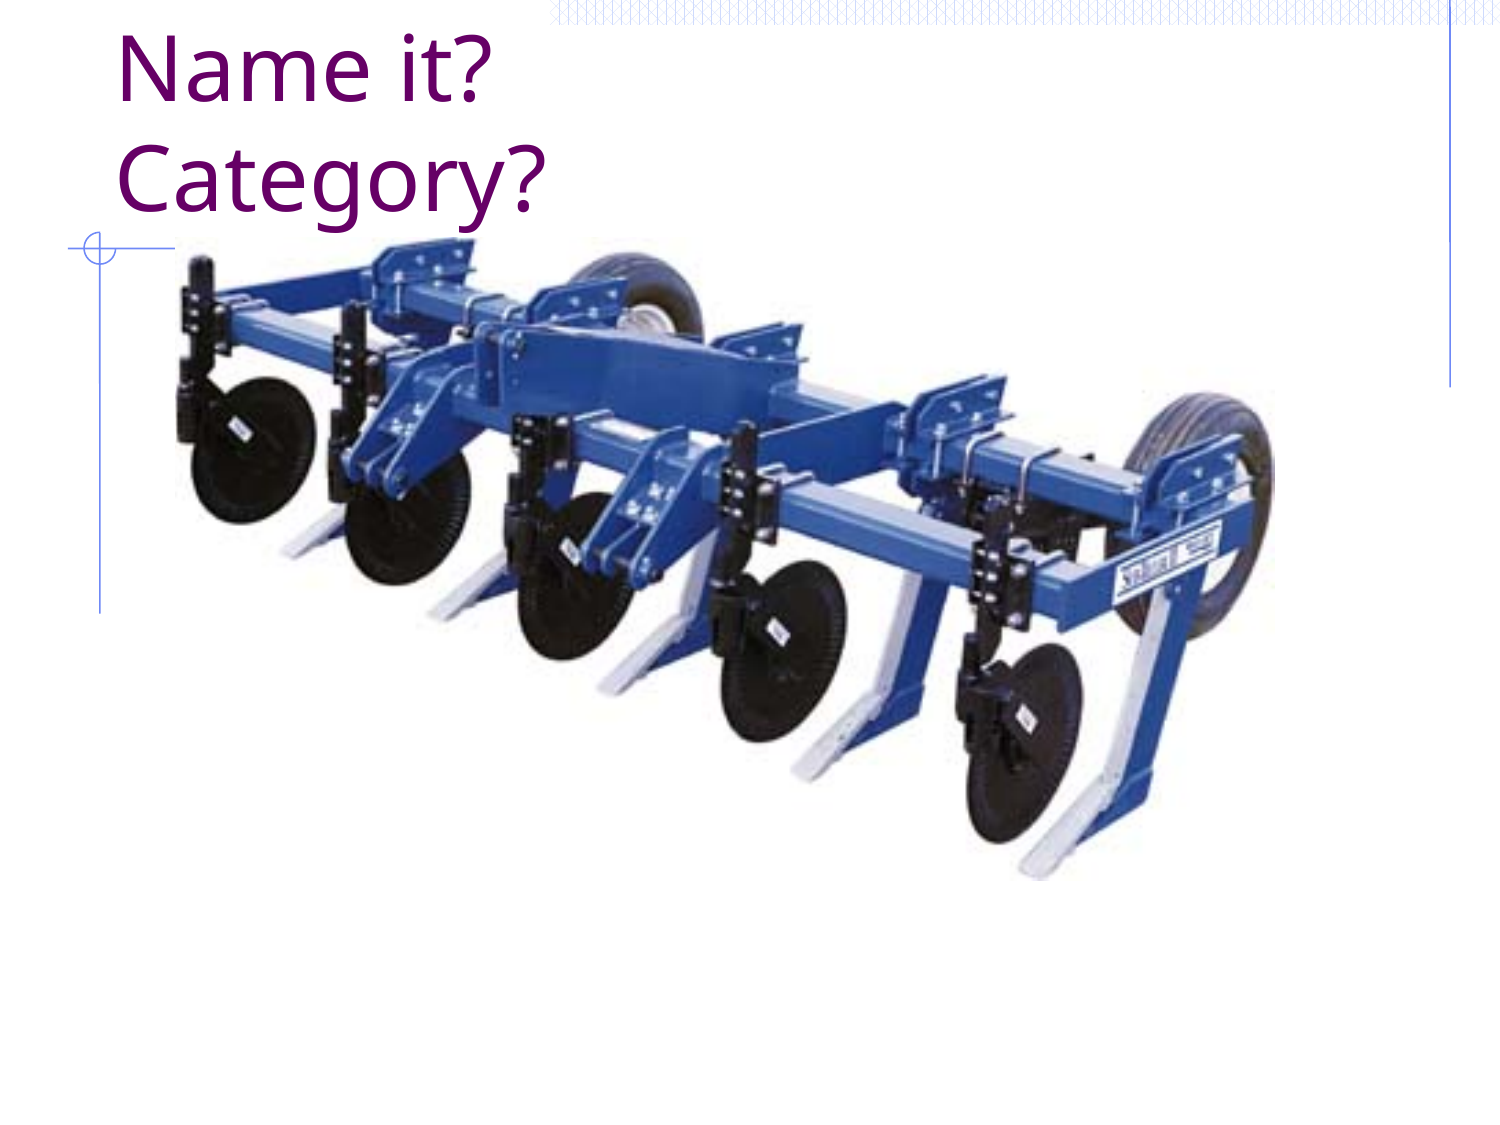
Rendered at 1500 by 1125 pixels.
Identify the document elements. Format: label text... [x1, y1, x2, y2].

title Name it? Category? [99, 50, 1375, 238]
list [175, 237, 1276, 881]
